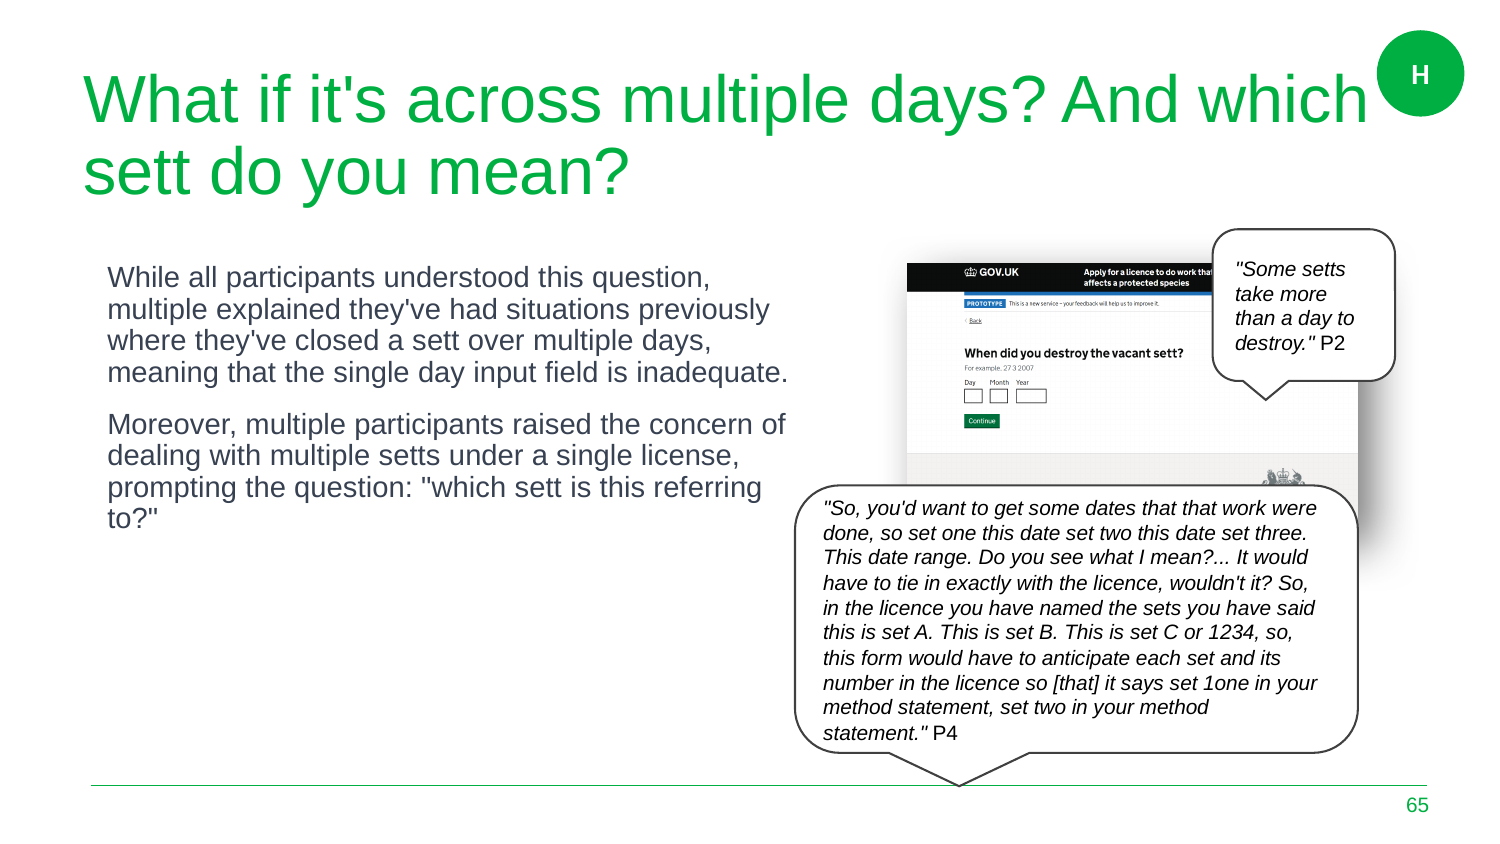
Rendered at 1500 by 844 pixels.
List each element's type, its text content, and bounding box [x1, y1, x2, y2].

text_box "Some setts take more than a day to destroy." P2 [1211, 228, 1397, 382]
list While all participants understood this question, multiple explained they've had situations previously where they've closed a sett over multiple days, meaning that the single day input field is inadequate. Moreover, multiple participants raised the concern of dealing with multiple setts under a single license, prompting the question: "which sett is this referring to?" [92, 199, 823, 844]
picture [907, 263, 1358, 533]
text_box H [1375, 29, 1466, 118]
slide_number 65 [1376, 782, 1444, 828]
text_box "So, you'd want to get some dates that that work were done, so set one this date set two this date set three. This date range. Do you see what I mean?... It would have to tie in exactly with the licence, wouldn't it? So, in the licence you have named the sets you have said this is set A. This is set B. This is set C or 1234, so, this form would have to anticipate each set and its number in the licence so [that] it says set 1one in your method statement, set two in your method statement." P4 [793, 484, 1359, 788]
title What if it's across multiple days? And which sett do you mean? [68, 57, 1408, 117]
